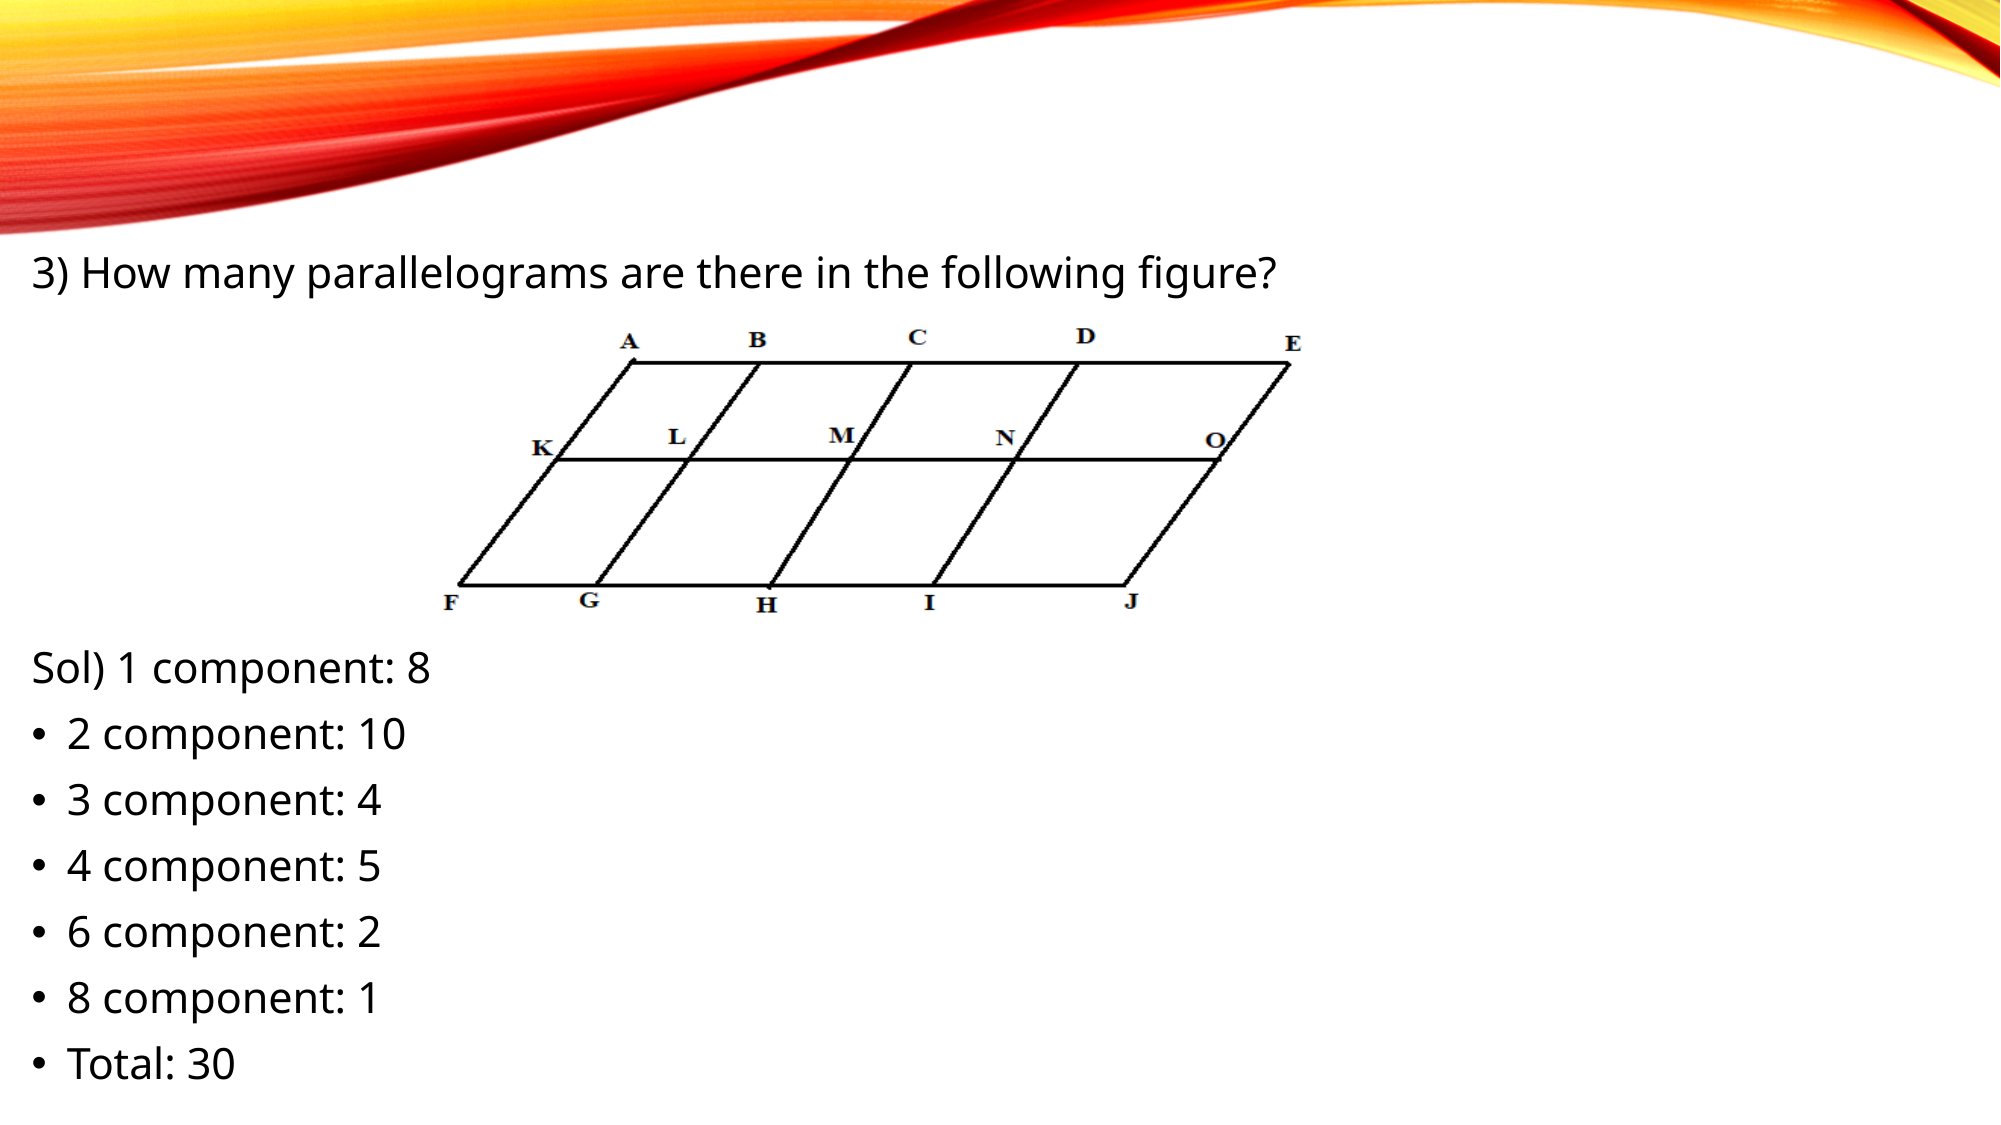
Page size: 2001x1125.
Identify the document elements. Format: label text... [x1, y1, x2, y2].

picture [0, 0, 2000, 237]
list 3) How many parallelograms are there in the following figure? Sol) 1 component: 8 2 component: 10 3 component: 4 4 component: 5 6 component: 2 8 component: 1 Total: 30 [16, 243, 1972, 1099]
picture [400, 302, 1369, 630]
